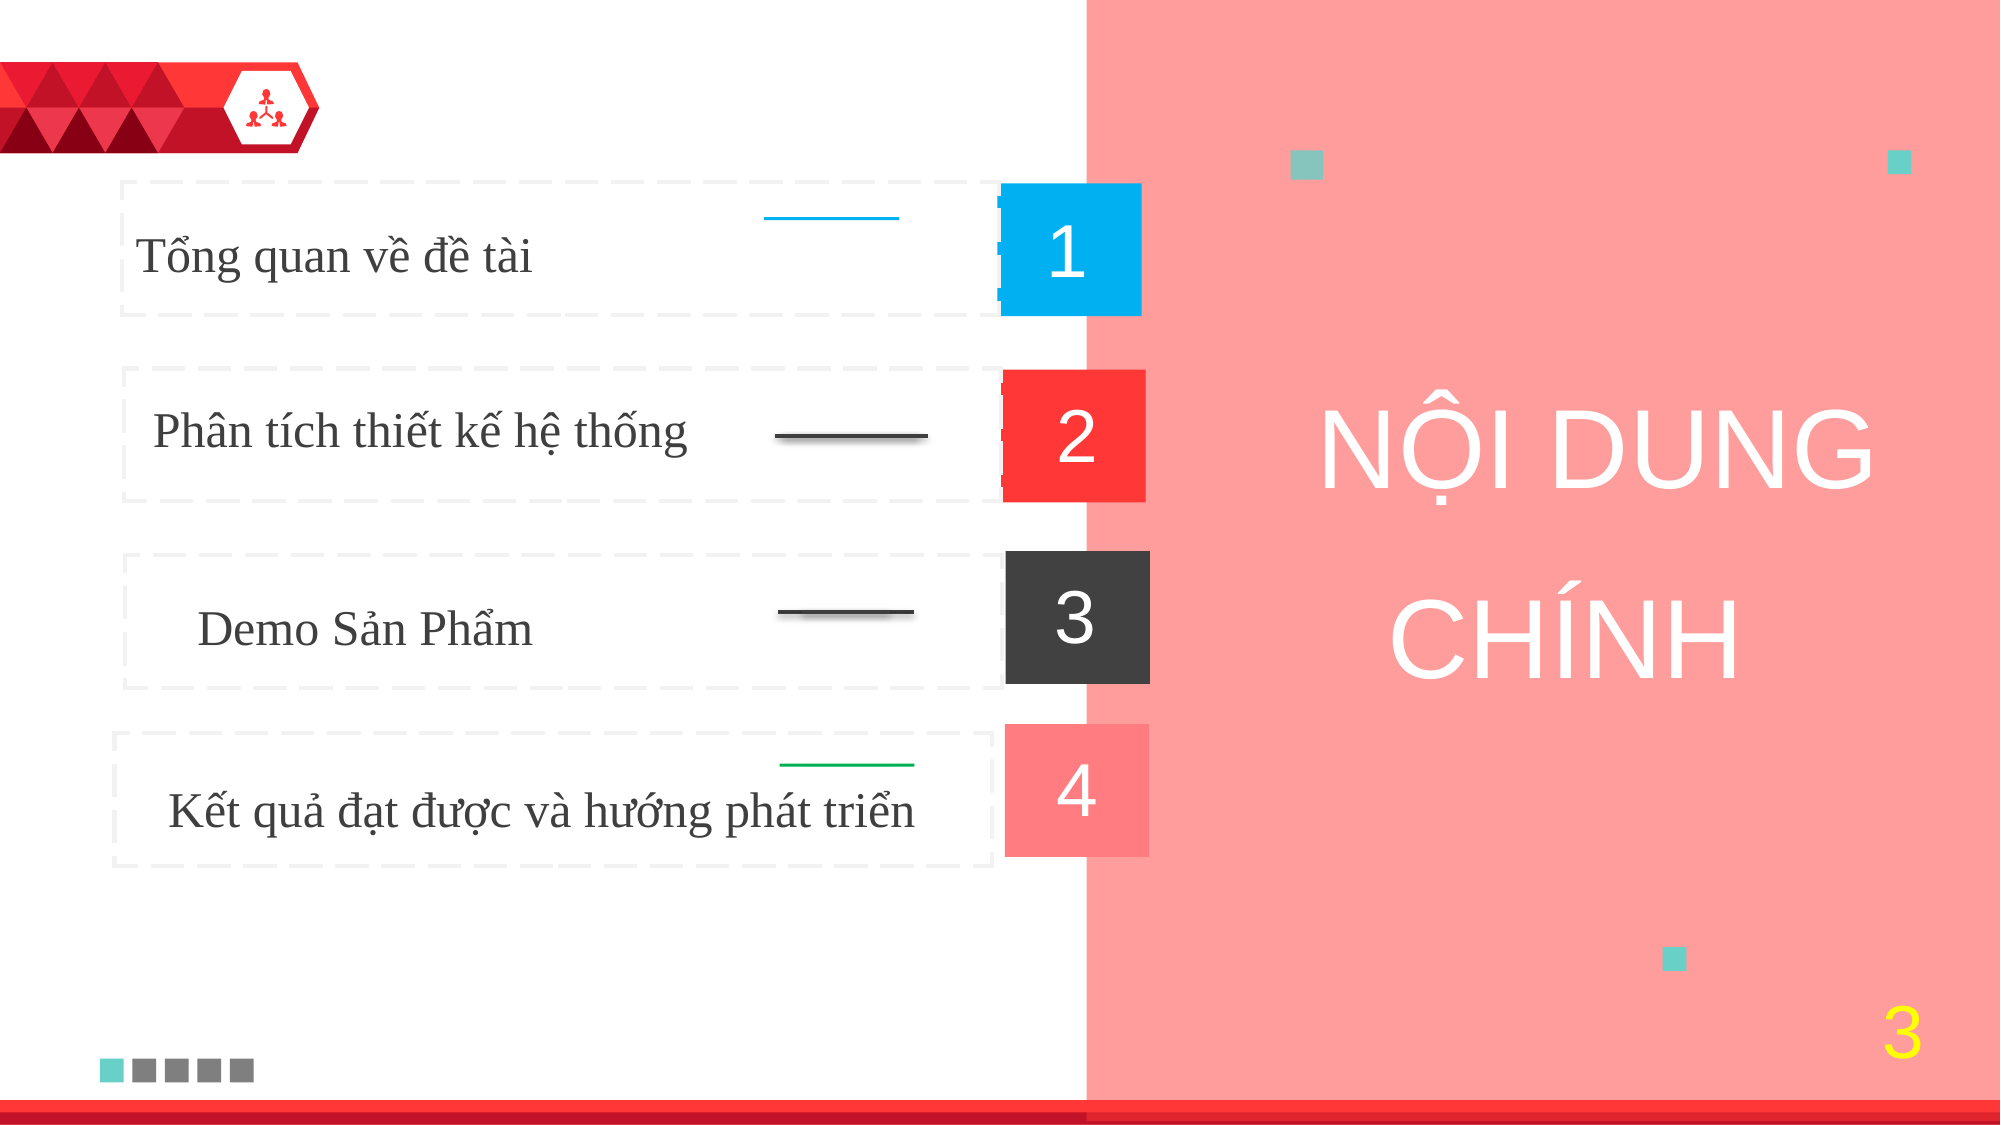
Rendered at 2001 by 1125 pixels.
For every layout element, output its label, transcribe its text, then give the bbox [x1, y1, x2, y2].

text_box Phân tích thiết kế hệ thống [138, 390, 753, 466]
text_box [1000, 369, 1146, 503]
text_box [758, 368, 1895, 711]
text_box [229, 1058, 254, 1083]
text_box [99, 1058, 124, 1083]
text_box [844, 544, 848, 680]
text_box [123, 368, 757, 502]
text_box 3 [1850, 976, 1939, 1082]
text_box Demo Sản Phẩm [182, 588, 753, 664]
text_box [114, 732, 993, 866]
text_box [997, 183, 1142, 317]
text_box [829, 150, 834, 287]
text_box [1086, 0, 2000, 1121]
text_box [121, 181, 999, 315]
text_box [164, 1058, 189, 1083]
text_box [132, 1058, 157, 1083]
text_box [1004, 723, 1150, 858]
text_box [124, 555, 753, 688]
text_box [850, 360, 854, 513]
text_box [1662, 947, 1687, 971]
text_box [1887, 150, 1912, 175]
text_box [1290, 150, 1323, 180]
text_box [197, 1058, 222, 1083]
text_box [845, 697, 849, 833]
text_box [1005, 550, 1151, 685]
